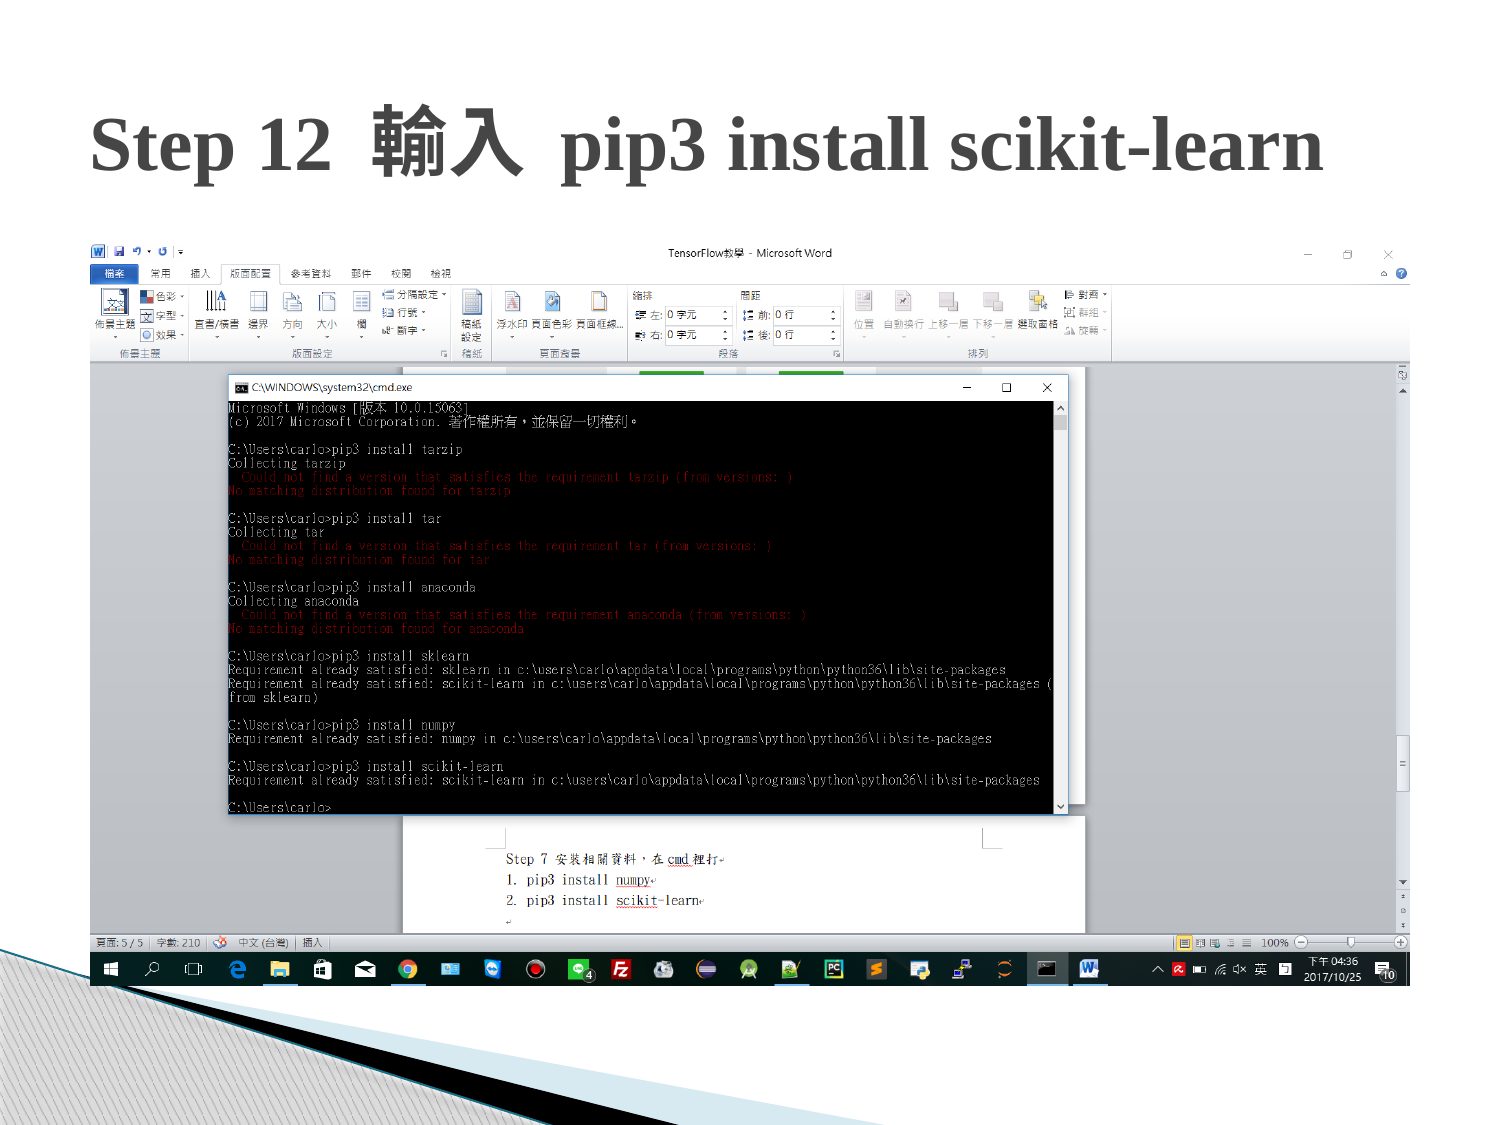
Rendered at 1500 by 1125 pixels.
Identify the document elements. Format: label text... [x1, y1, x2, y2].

title Step 12 輸入 pip3 install scikit-learn [75, 45, 1425, 233]
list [89, 242, 1411, 986]
